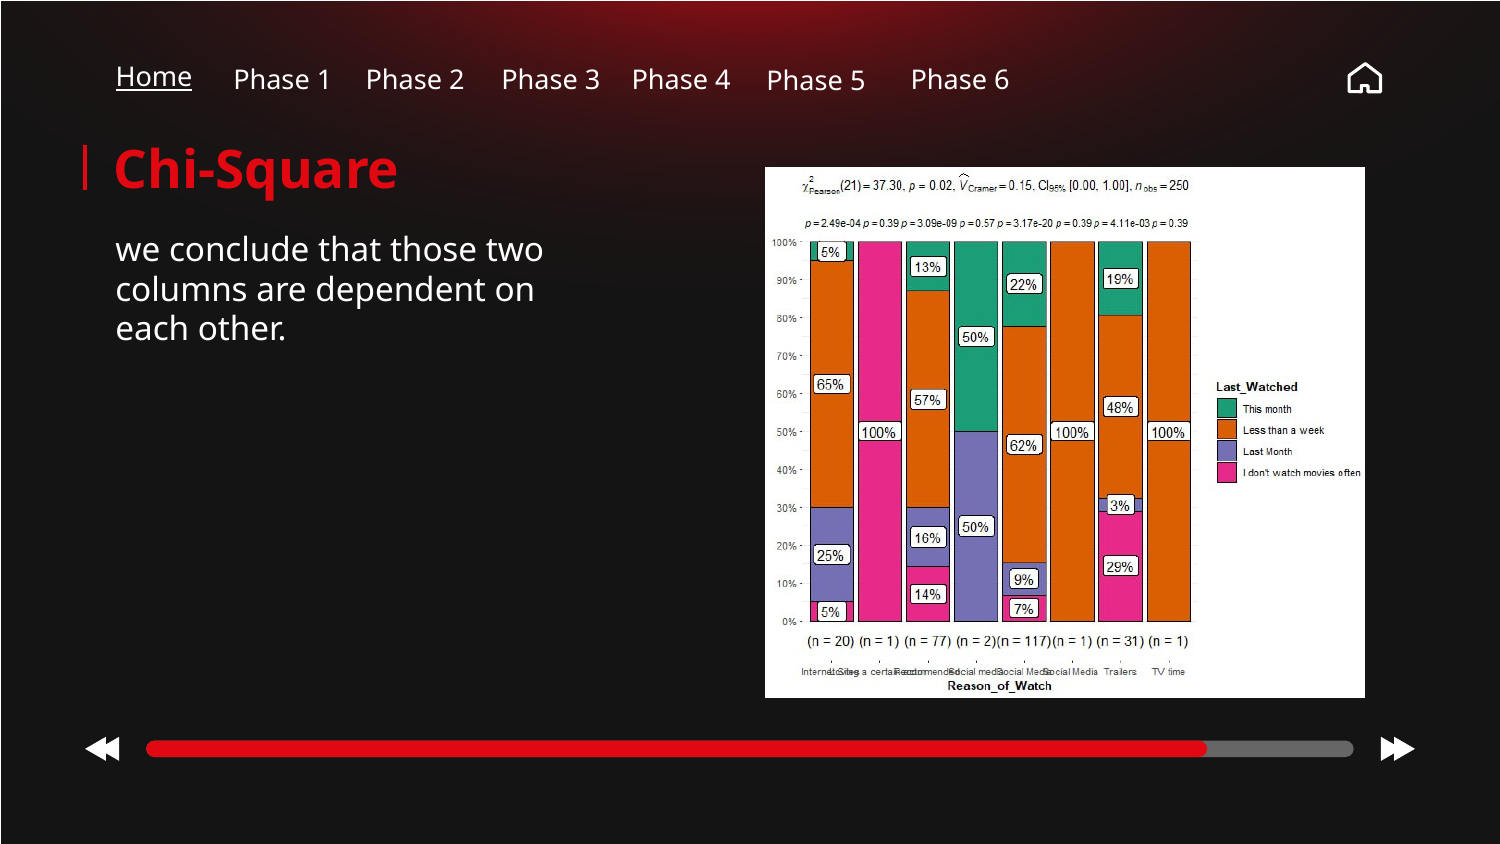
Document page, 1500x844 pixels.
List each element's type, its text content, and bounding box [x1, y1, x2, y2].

picture [2, 2, 1500, 844]
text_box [145, 740, 1354, 758]
title Chi-Square [98, 120, 1382, 215]
text_box [1394, 736, 1415, 761]
text_box [1349, 63, 1381, 92]
text_box [106, 736, 120, 761]
text_box [1380, 736, 1394, 761]
text_box [85, 736, 106, 761]
text_box we conclude that those two columns are dependent on each other. [100, 220, 617, 355]
text_box Phase 6 [895, 53, 1031, 105]
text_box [100, 51, 886, 106]
